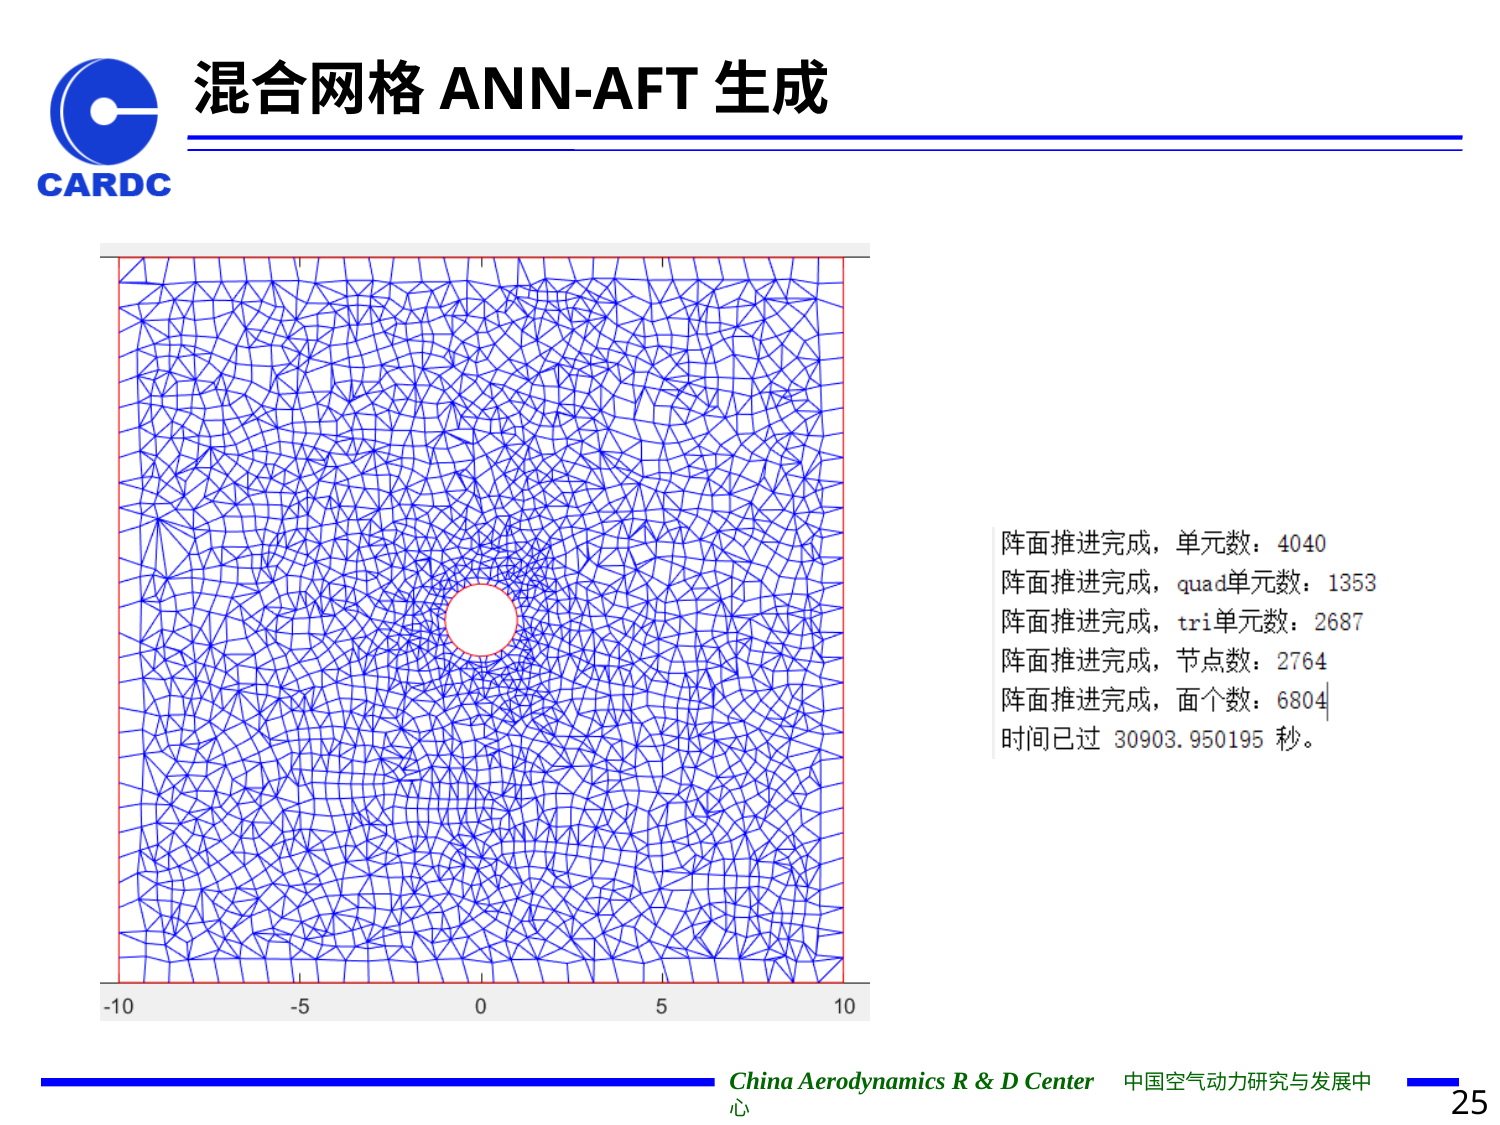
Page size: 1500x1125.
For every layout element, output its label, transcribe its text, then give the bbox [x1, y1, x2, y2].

text_box 25 [1412, 1074, 1500, 1125]
text_box 混合网格ANN-AFT生成 [177, 43, 845, 129]
picture [27, 54, 178, 206]
picture [100, 243, 870, 1021]
picture [991, 526, 1413, 759]
